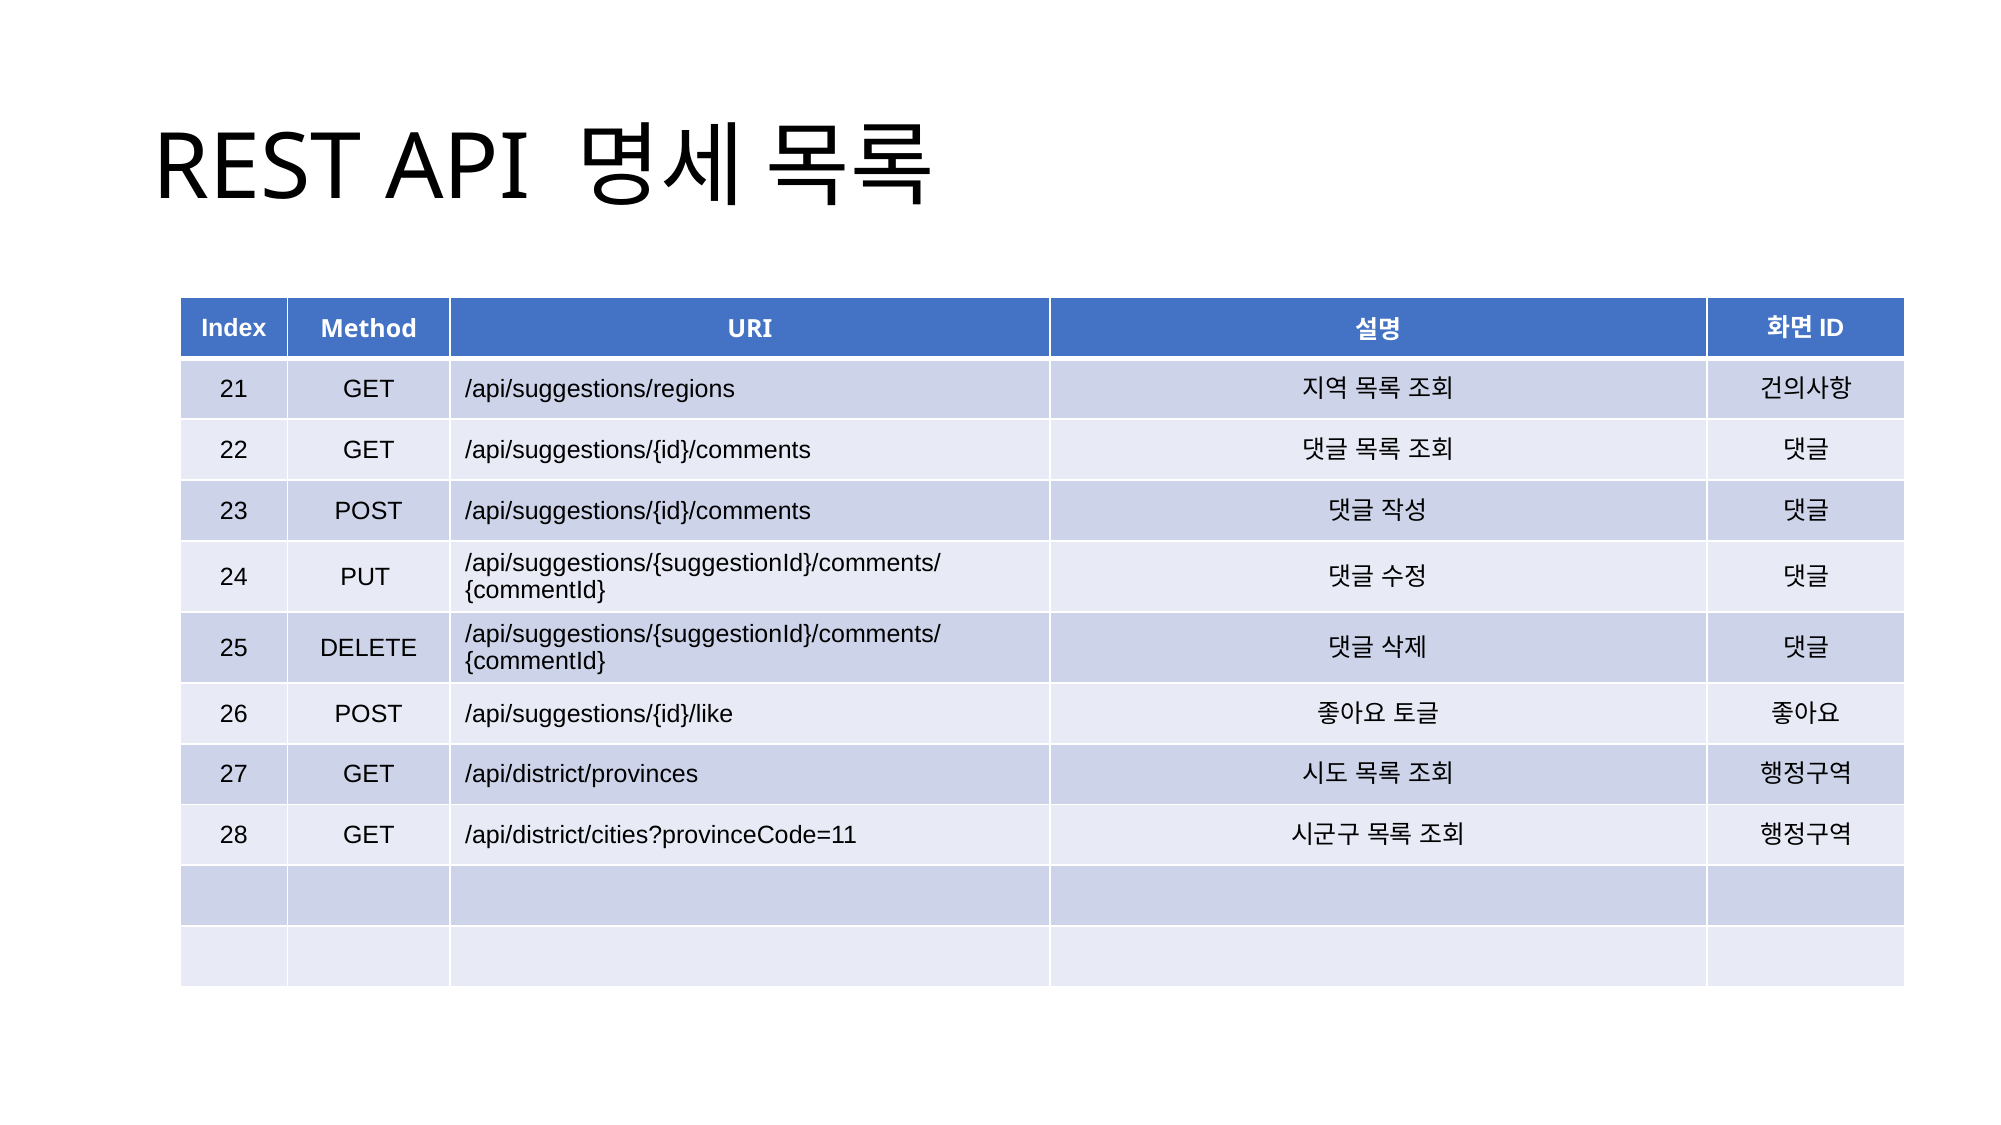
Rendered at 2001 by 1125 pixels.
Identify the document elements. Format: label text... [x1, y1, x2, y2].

table_cell 시군구 목록 조회 [1051, 805, 1706, 864]
table_cell POST [288, 684, 449, 743]
table_cell [1051, 866, 1706, 925]
table_cell 댓글 작성 [1051, 481, 1706, 540]
table_cell 23 [181, 481, 287, 540]
table_cell /api/suggestions/{id}/comments [451, 481, 1049, 540]
table_cell [1708, 866, 1904, 925]
table_cell GET [288, 805, 449, 864]
table_cell 댓글 [1708, 613, 1904, 682]
table_cell [181, 927, 287, 986]
table_cell 21 [181, 361, 287, 418]
table_cell [451, 866, 1049, 925]
table_cell /api/suggestions/{suggestionId}/comments/{commentId} [451, 613, 1049, 682]
table_cell [181, 866, 287, 925]
table_cell [451, 927, 1049, 986]
table_cell 27 [181, 745, 287, 804]
table_cell 댓글 삭제 [1051, 613, 1706, 682]
table_cell 좋아요 [1708, 684, 1904, 743]
table_cell [1051, 927, 1706, 986]
table_cell 댓글 [1708, 481, 1904, 540]
table_cell /api/suggestions/{suggestionId}/comments/{commentId} [451, 542, 1049, 611]
table_cell POST [288, 481, 449, 540]
table_cell /api/suggestions/{id}/like [451, 684, 1049, 743]
table_cell 댓글 [1708, 542, 1904, 611]
table_cell /api/district/cities?provinceCode=11 [451, 805, 1049, 864]
table_cell /api/district/provinces [451, 745, 1049, 804]
table_cell GET [288, 361, 449, 418]
table_cell 28 [181, 805, 287, 864]
table_cell 26 [181, 684, 287, 743]
table_cell GET [288, 745, 449, 804]
table_cell [1708, 927, 1904, 986]
table_cell [288, 866, 449, 925]
title REST API 명세 목록 [137, 59, 1863, 278]
table_cell [288, 927, 449, 986]
table_header Method [288, 298, 449, 356]
table_cell 지역 목록 조회 [1051, 361, 1706, 418]
table_cell 행정구역 [1708, 745, 1904, 804]
table_header Index [181, 298, 287, 356]
table_cell 24 [181, 542, 287, 611]
table_cell 건의사항 [1708, 361, 1904, 418]
table_cell 댓글 [1708, 420, 1904, 479]
table_header URI [451, 298, 1049, 356]
table_cell 댓글 목록 조회 [1051, 420, 1706, 479]
table_cell /api/suggestions/{id}/comments [451, 420, 1049, 479]
table_cell 좋아요 토글 [1051, 684, 1706, 743]
table_cell 시도 목록 조회 [1051, 745, 1706, 804]
table_cell DELETE [288, 613, 449, 682]
table_cell PUT [288, 542, 449, 611]
table_cell /api/suggestions/regions [451, 361, 1049, 418]
table_cell 행정구역 [1708, 805, 1904, 864]
table_cell 25 [181, 613, 287, 682]
table_header 화면ID [1708, 298, 1904, 356]
table_cell 댓글 수정 [1051, 542, 1706, 611]
table_cell GET [288, 420, 449, 479]
table_cell 22 [181, 420, 287, 479]
table_header 설명 [1051, 298, 1706, 356]
